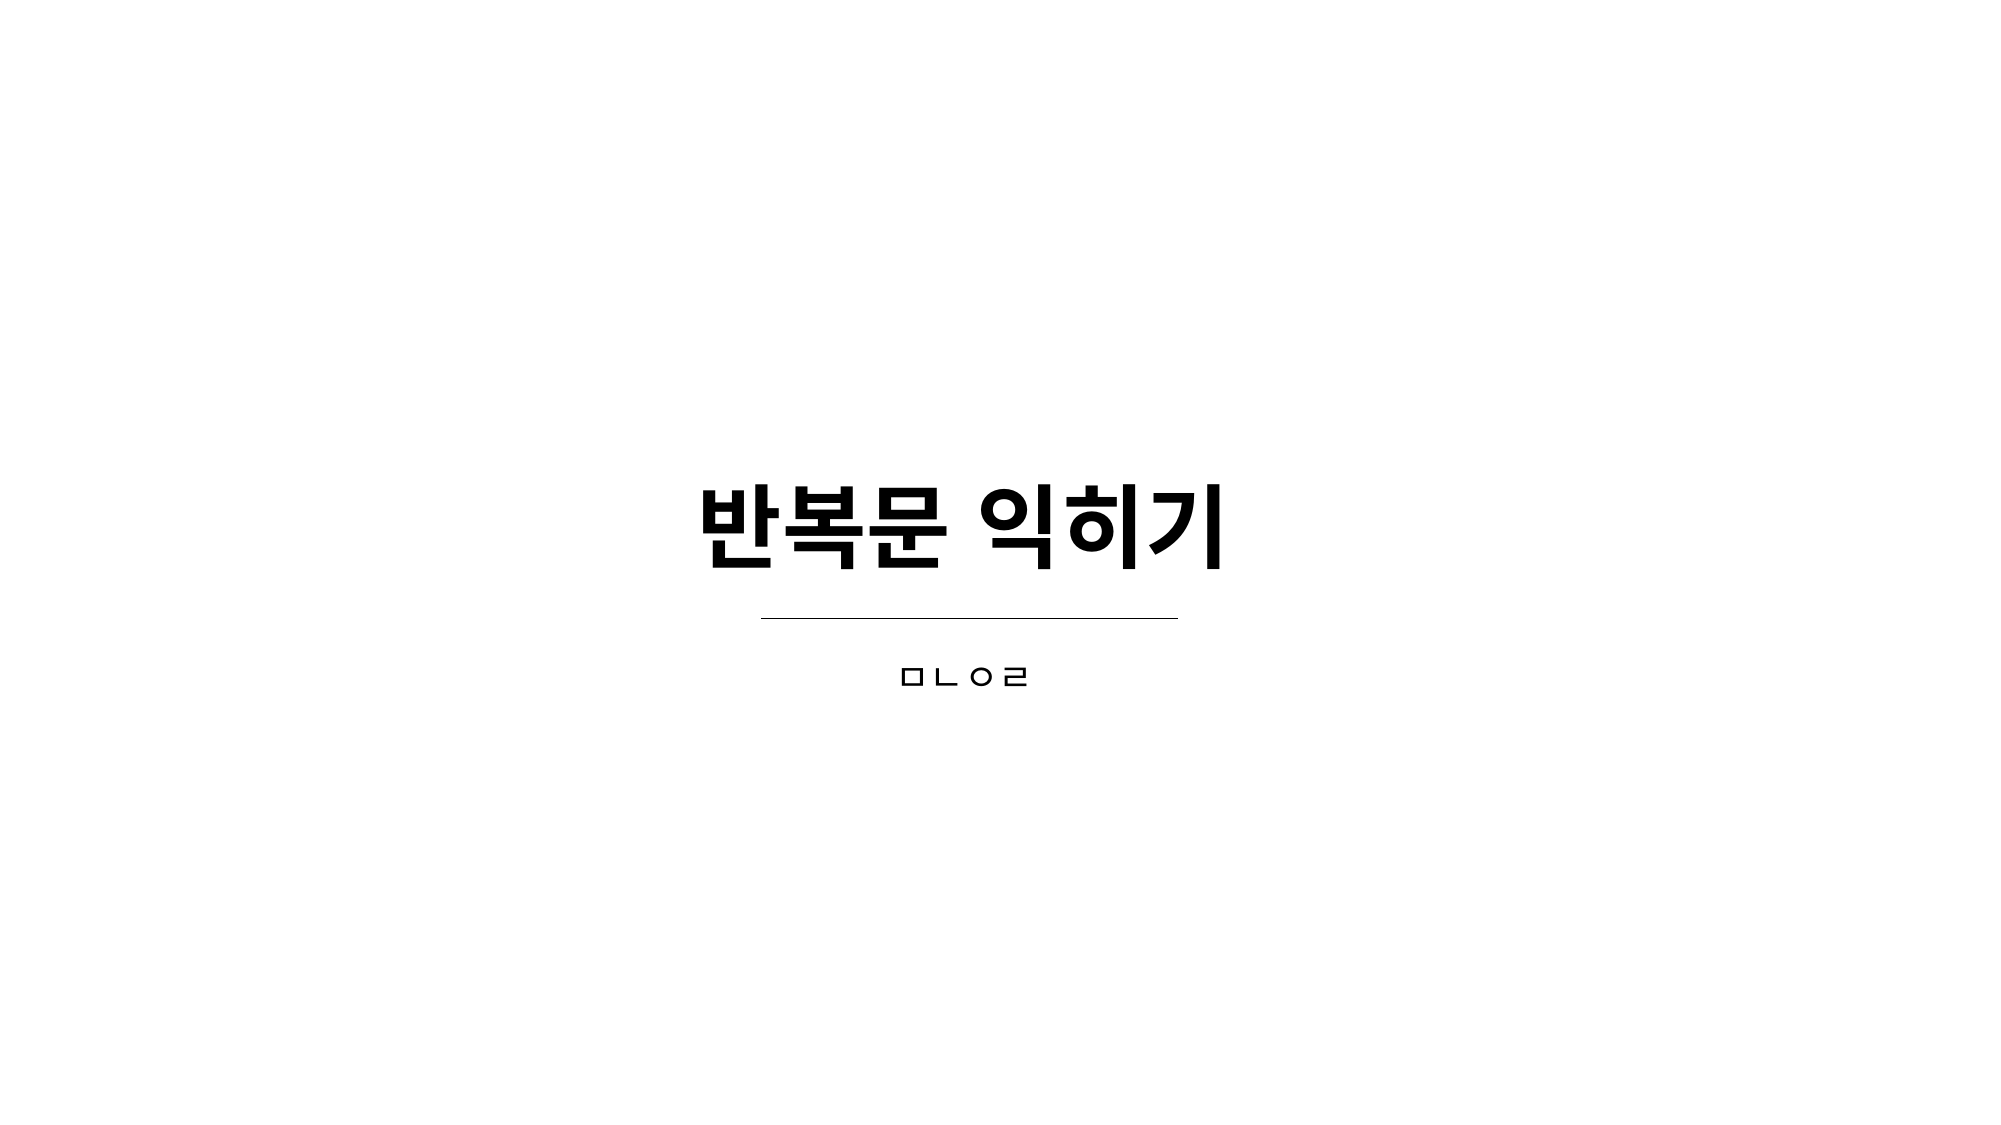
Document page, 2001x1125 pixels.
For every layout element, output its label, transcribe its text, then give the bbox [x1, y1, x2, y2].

text_box ㅁㄴㅇㄹ [880, 647, 1048, 707]
text_box 반복문 익히기 [682, 462, 1246, 588]
